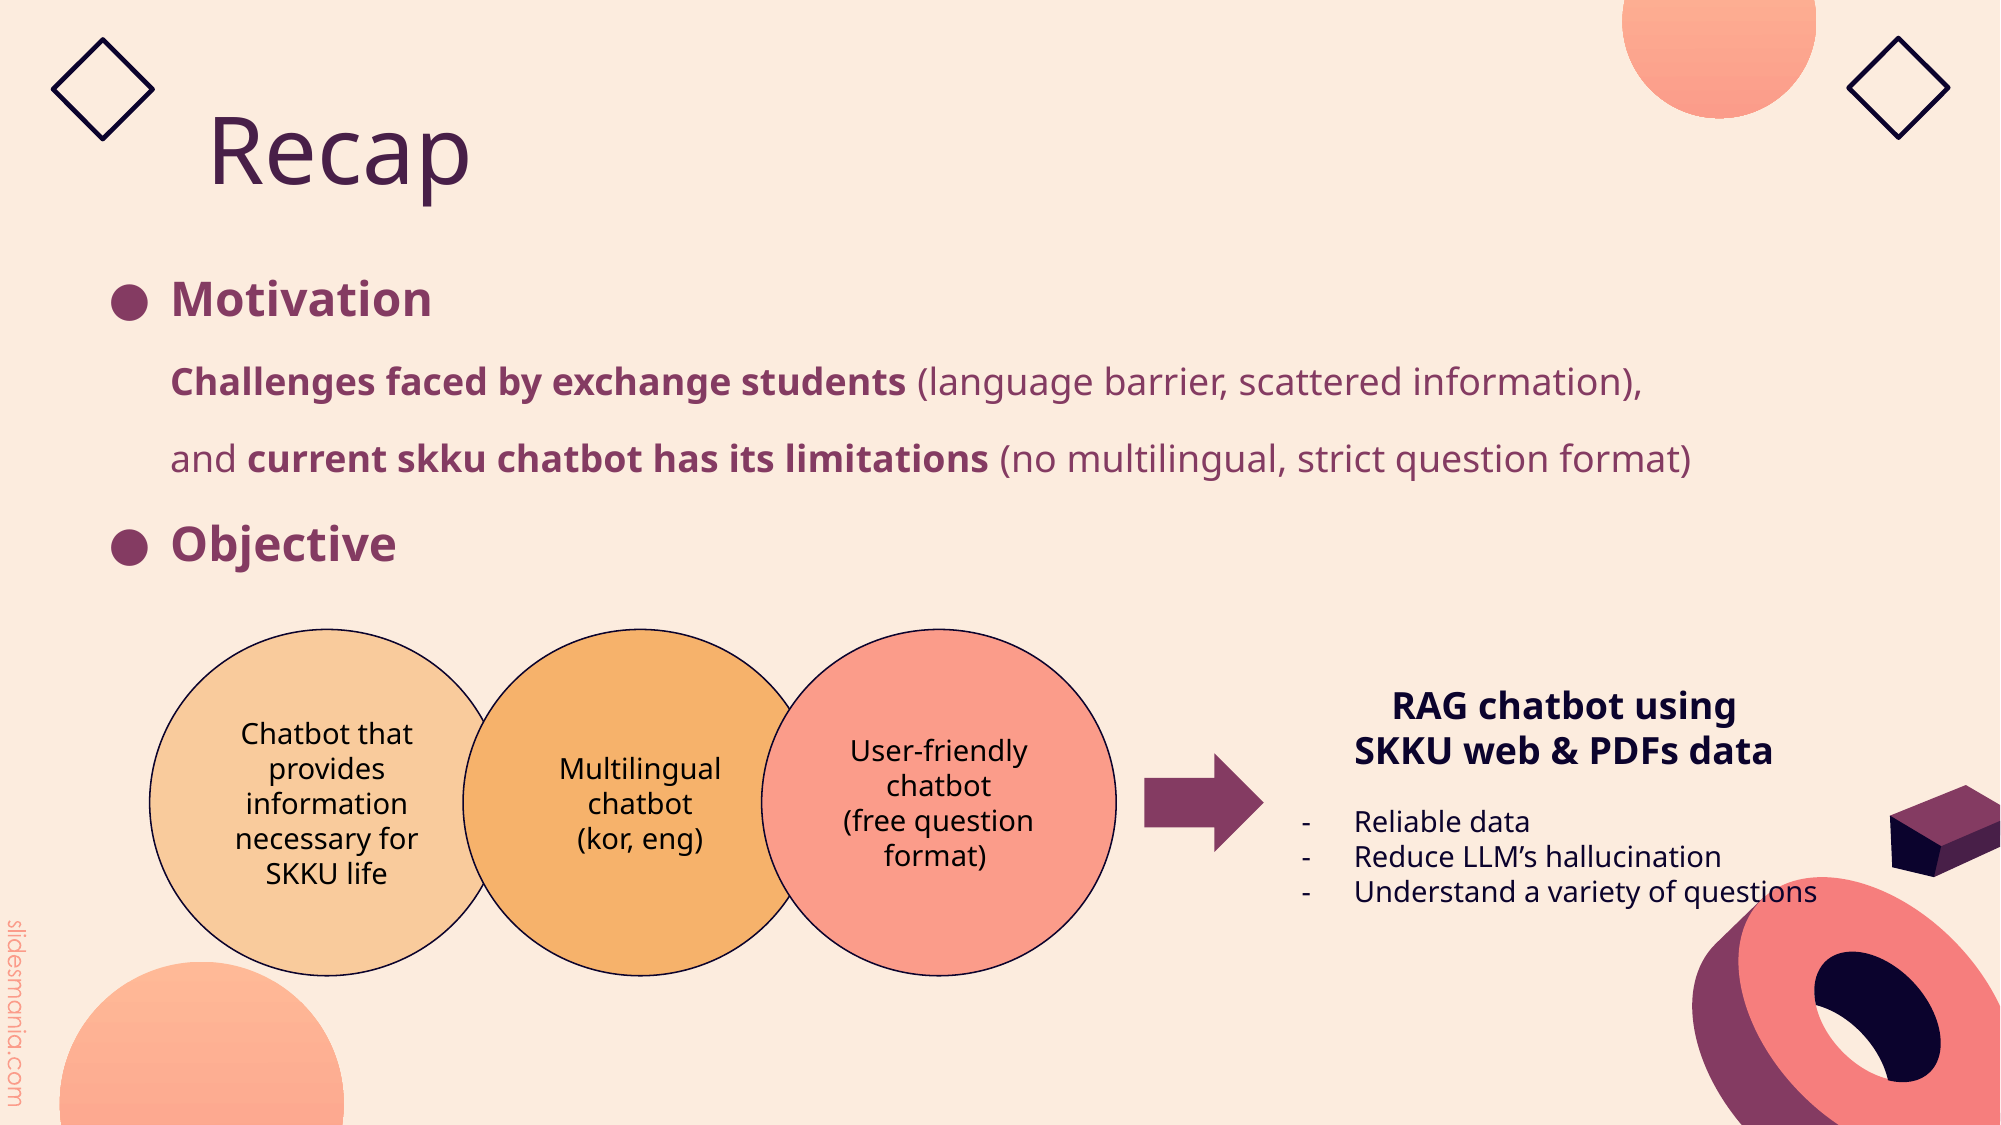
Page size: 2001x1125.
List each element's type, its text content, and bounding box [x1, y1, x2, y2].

text_box Reliable data Reduce LLM’s hallucination Understand a variety of questions [1263, 788, 1866, 924]
text_box [1144, 753, 1263, 852]
list Motivation Challenges faced by exchange students (language barrier, scattered information), and current skku chatbot has its limitations (no multilingual, strict question format) Objective [75, 239, 1894, 1105]
text_box Chatbot that provides information necessary for SKKU life [149, 629, 483, 976]
text_box RAG chatbot using SKKU web & PDFs data [1331, 666, 1797, 787]
title Recap [186, 70, 1789, 217]
text_box User-friendly chatbot (free question format) [761, 629, 1117, 976]
text_box Multilingual chatbot (kor, eng) [463, 629, 789, 976]
